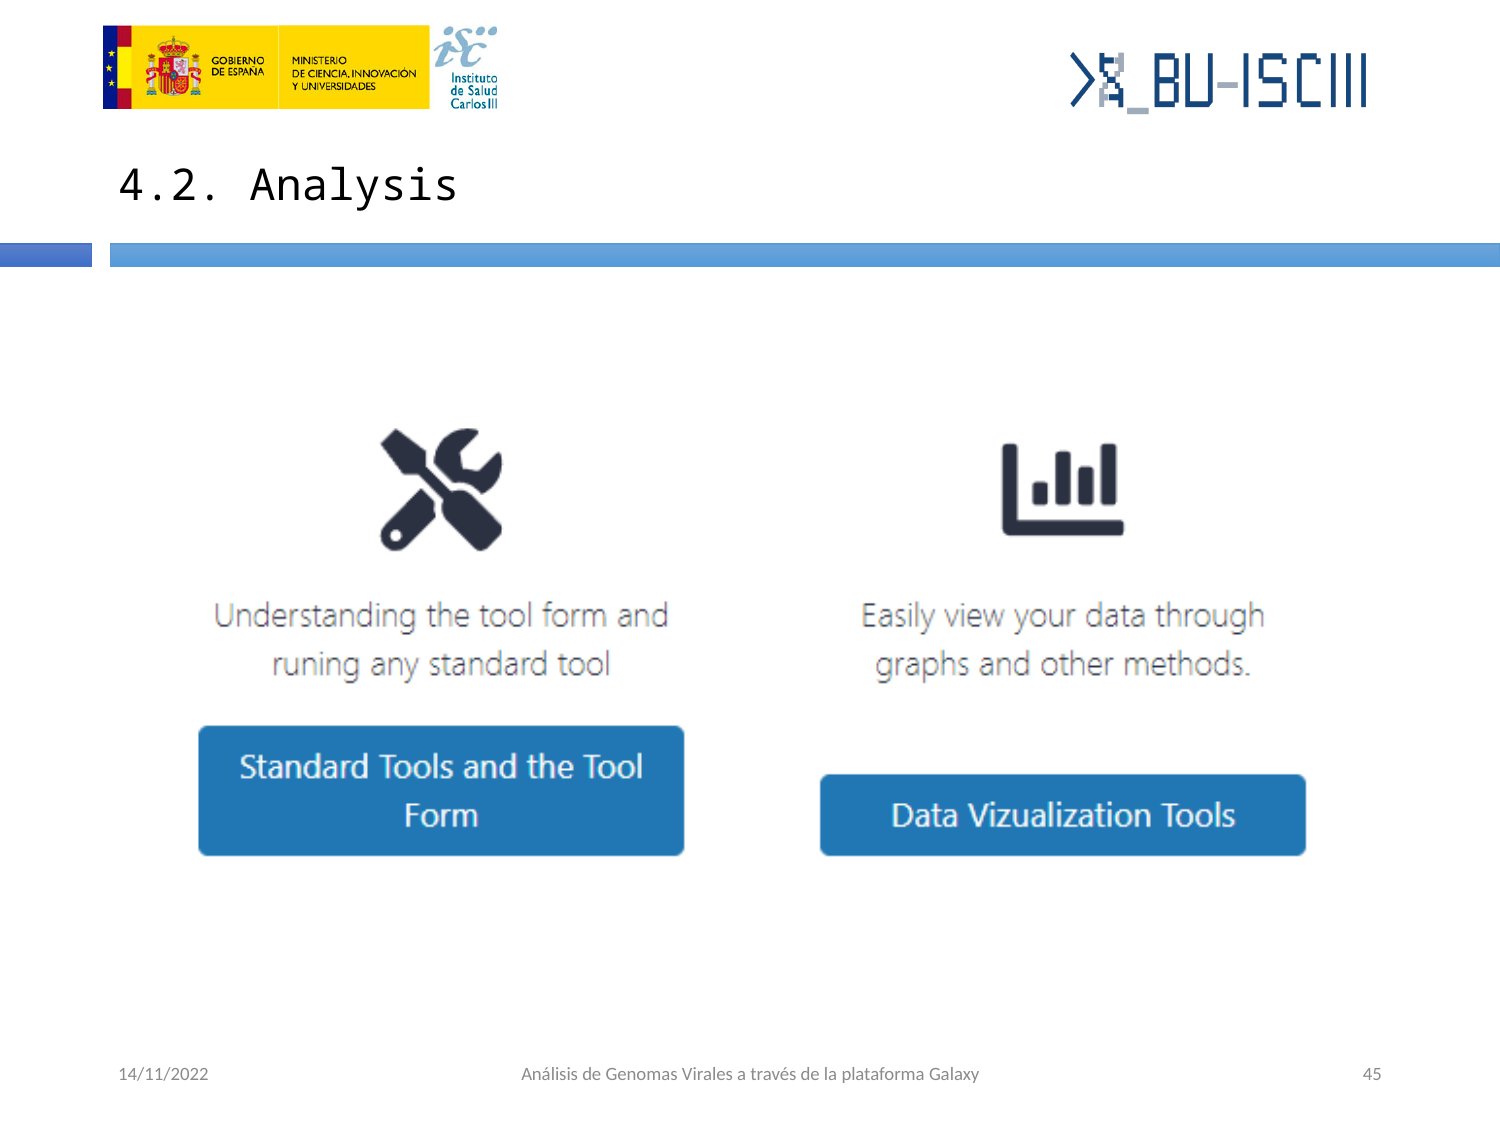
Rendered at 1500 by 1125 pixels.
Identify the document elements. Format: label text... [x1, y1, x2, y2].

picture [1059, 0, 1380, 114]
picture [103, 25, 497, 109]
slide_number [103, 1042, 441, 1103]
footer Análisis de Genomas Virales a través de la plataforma Galaxy [496, 1042, 1004, 1103]
slide_number 45 [1059, 1042, 1397, 1103]
text_box 4.2. Analysis [103, 114, 1397, 257]
picture [180, 408, 1320, 870]
